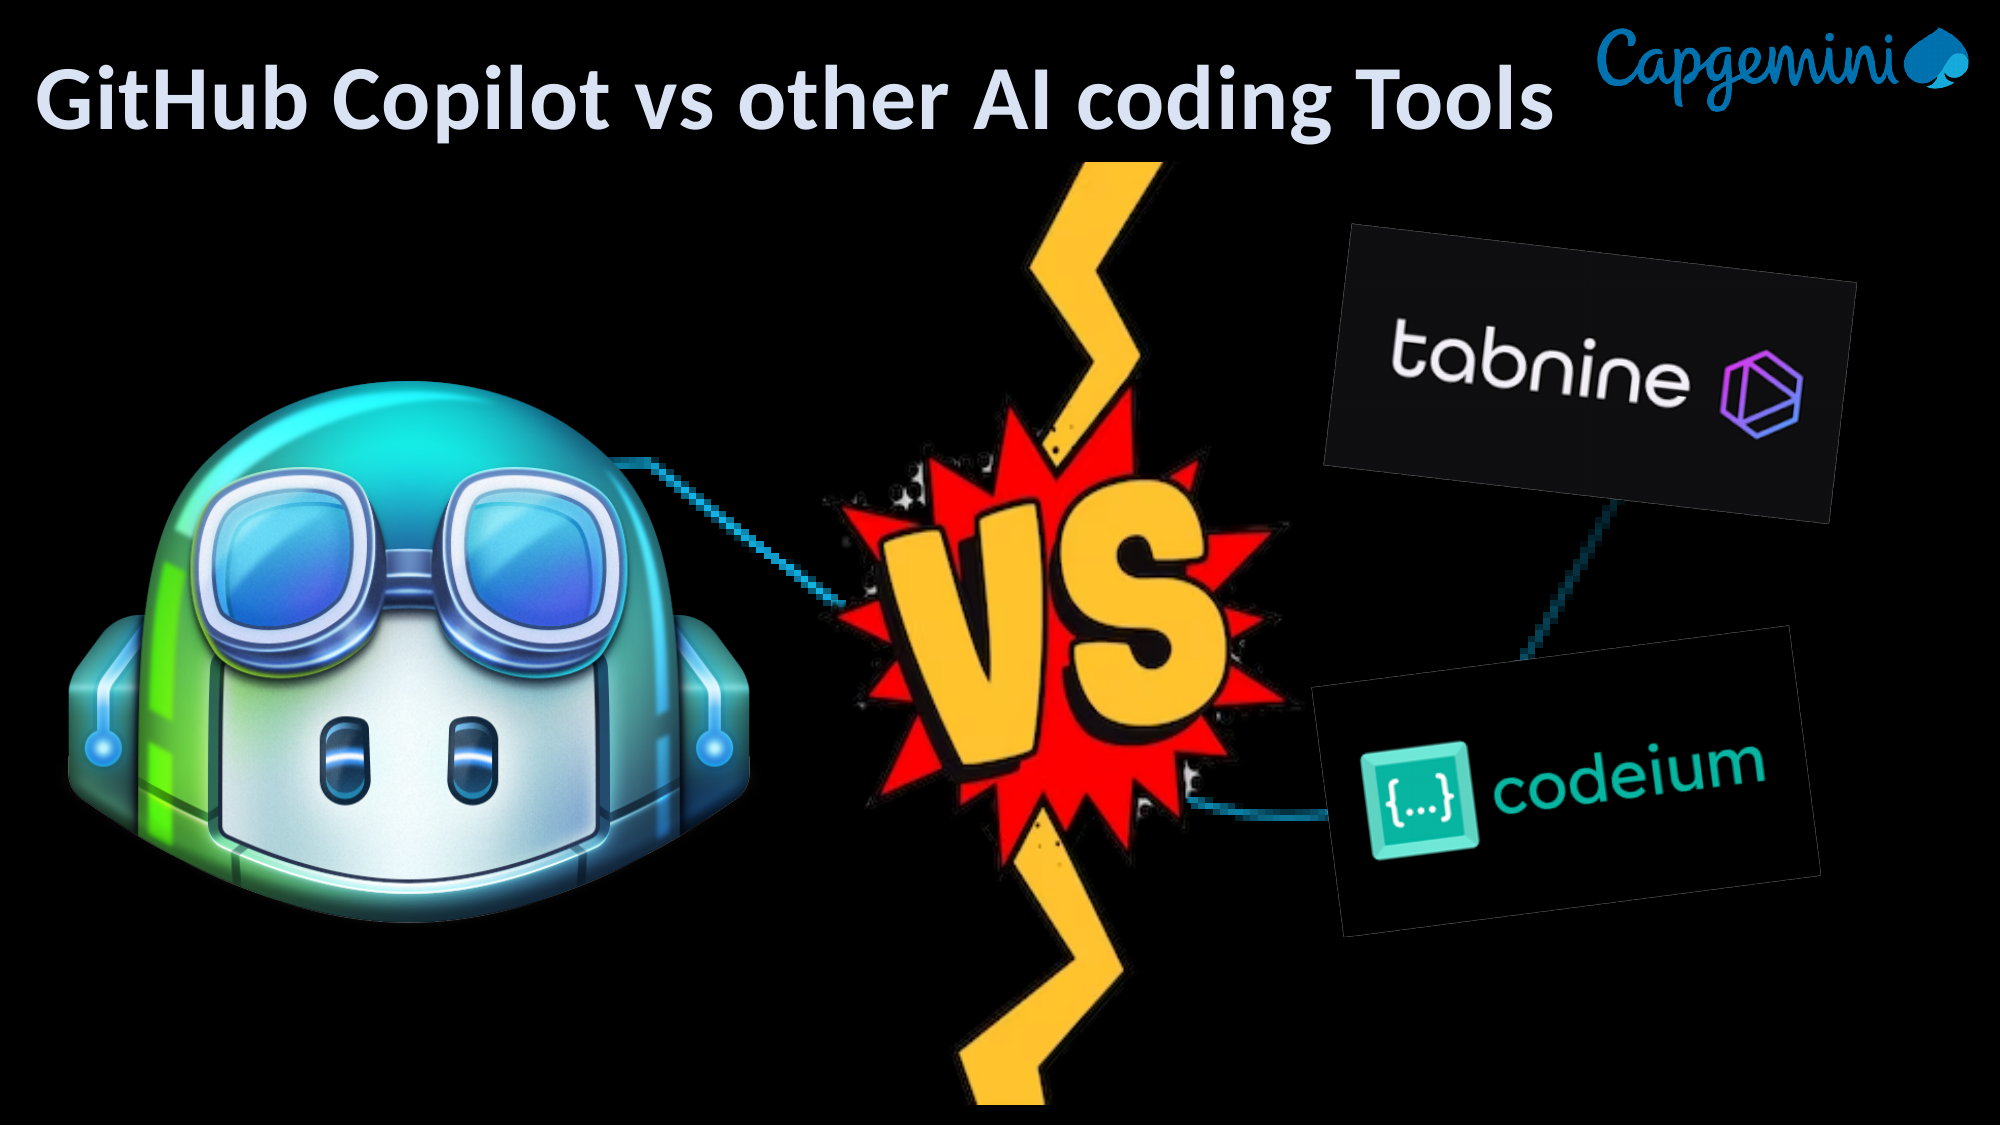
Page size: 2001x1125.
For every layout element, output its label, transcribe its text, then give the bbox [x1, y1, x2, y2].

text_box GitHub Copilot vs other AI coding Tools [20, 30, 1574, 156]
picture [0, 0, 2000, 1125]
